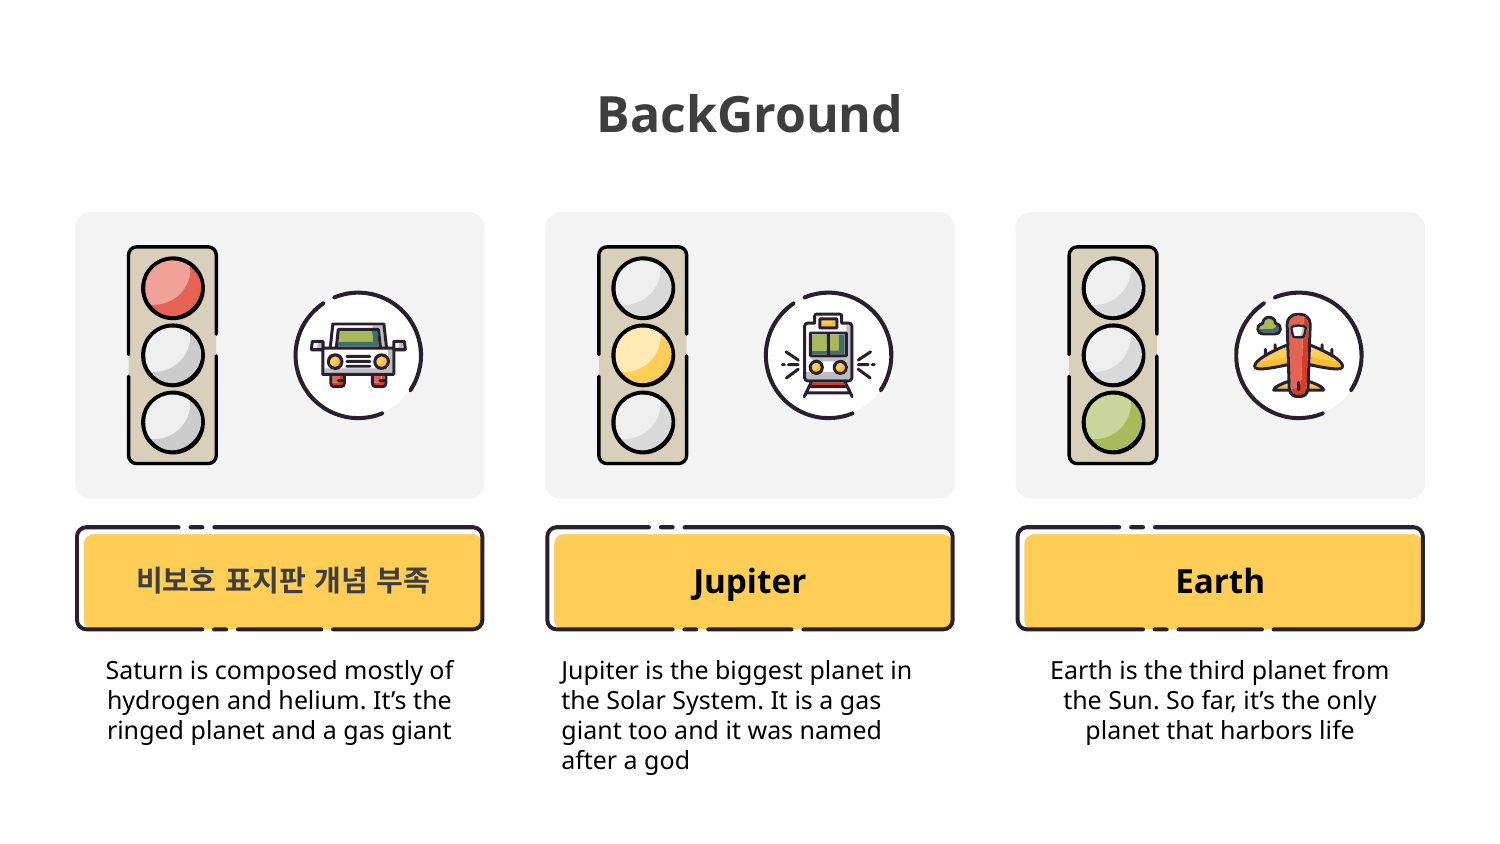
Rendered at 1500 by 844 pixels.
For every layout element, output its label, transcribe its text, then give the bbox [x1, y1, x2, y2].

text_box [126, 244, 219, 466]
text_box Earth is the third planet from the Sun. So far, it’s the only planet that harbors life [1017, 640, 1423, 764]
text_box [1233, 290, 1364, 421]
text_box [1015, 524, 1426, 632]
text_box [1015, 212, 1426, 499]
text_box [544, 524, 955, 632]
text_box Jupiter is the biggest planet in the Solar System. It is a gas giant too and it was named after a god [546, 640, 952, 764]
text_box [763, 290, 894, 421]
title BackGround [75, 67, 1425, 133]
text_box [545, 212, 955, 499]
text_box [293, 290, 424, 421]
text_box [596, 244, 689, 466]
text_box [1067, 244, 1159, 466]
text_box Saturn is composed mostly of hydrogen and helium. It’s the ringed planet and a gas giant [77, 640, 483, 764]
text_box [75, 212, 485, 499]
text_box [74, 524, 485, 632]
